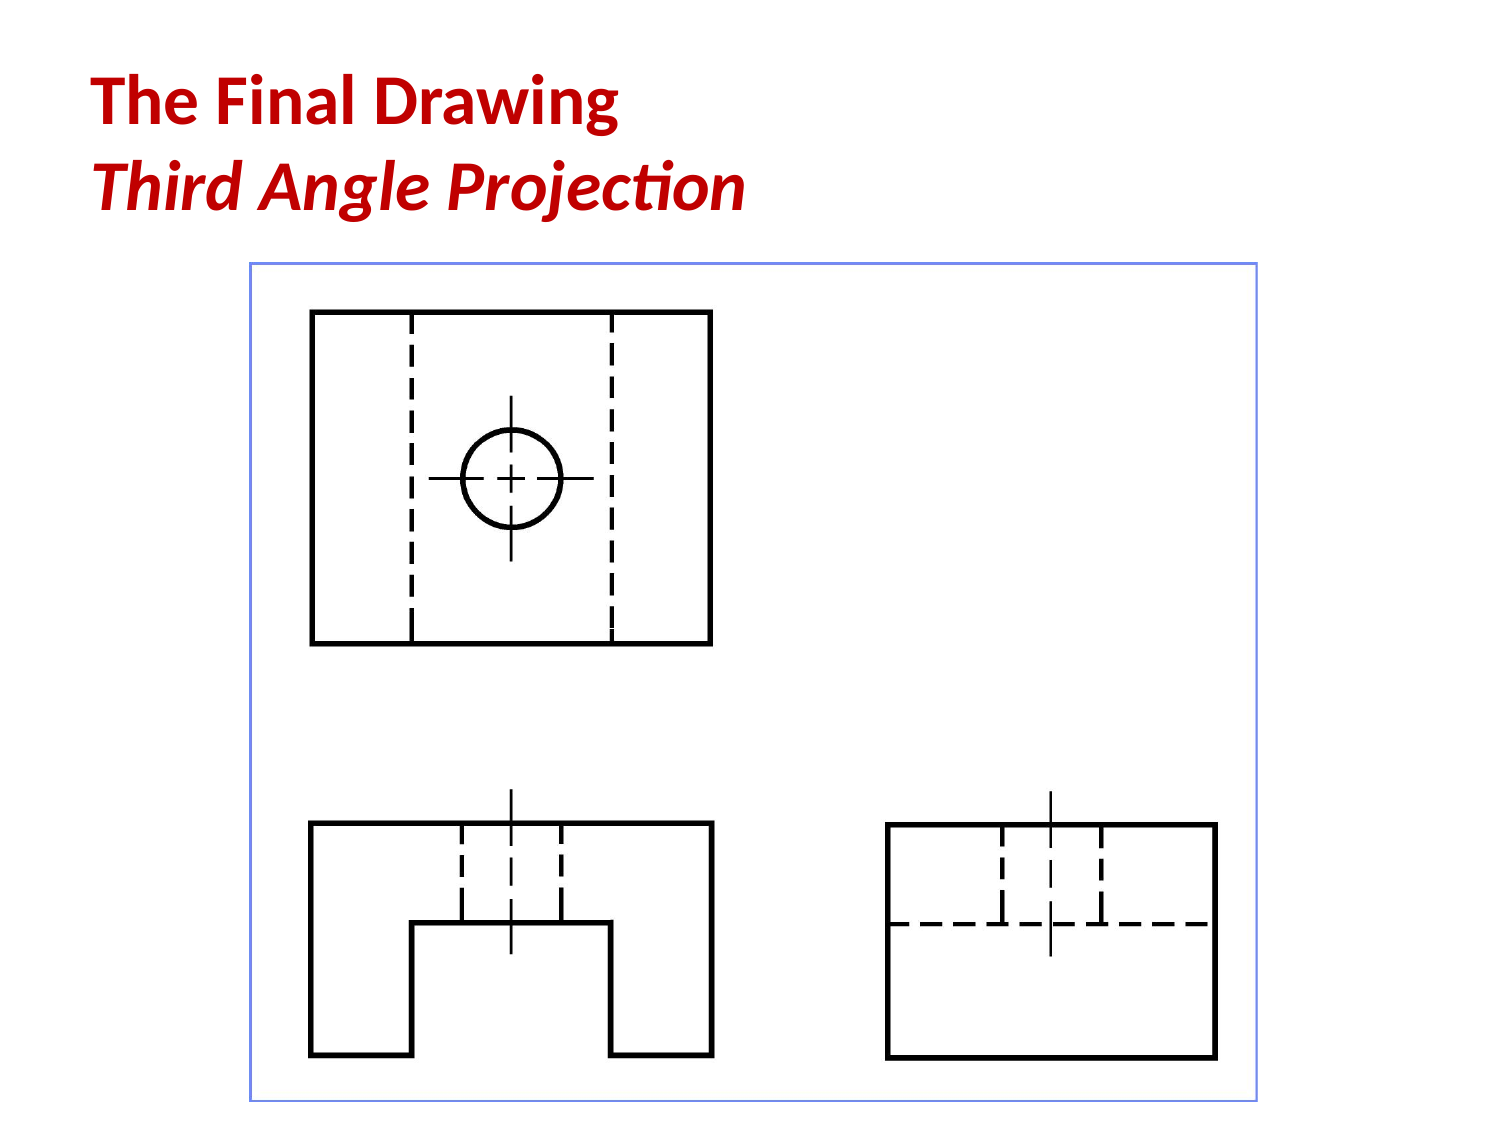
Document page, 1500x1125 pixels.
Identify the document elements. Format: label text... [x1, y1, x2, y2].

title The Final Drawing Third Angle Projection [75, 45, 1425, 233]
picture [249, 262, 1258, 1103]
